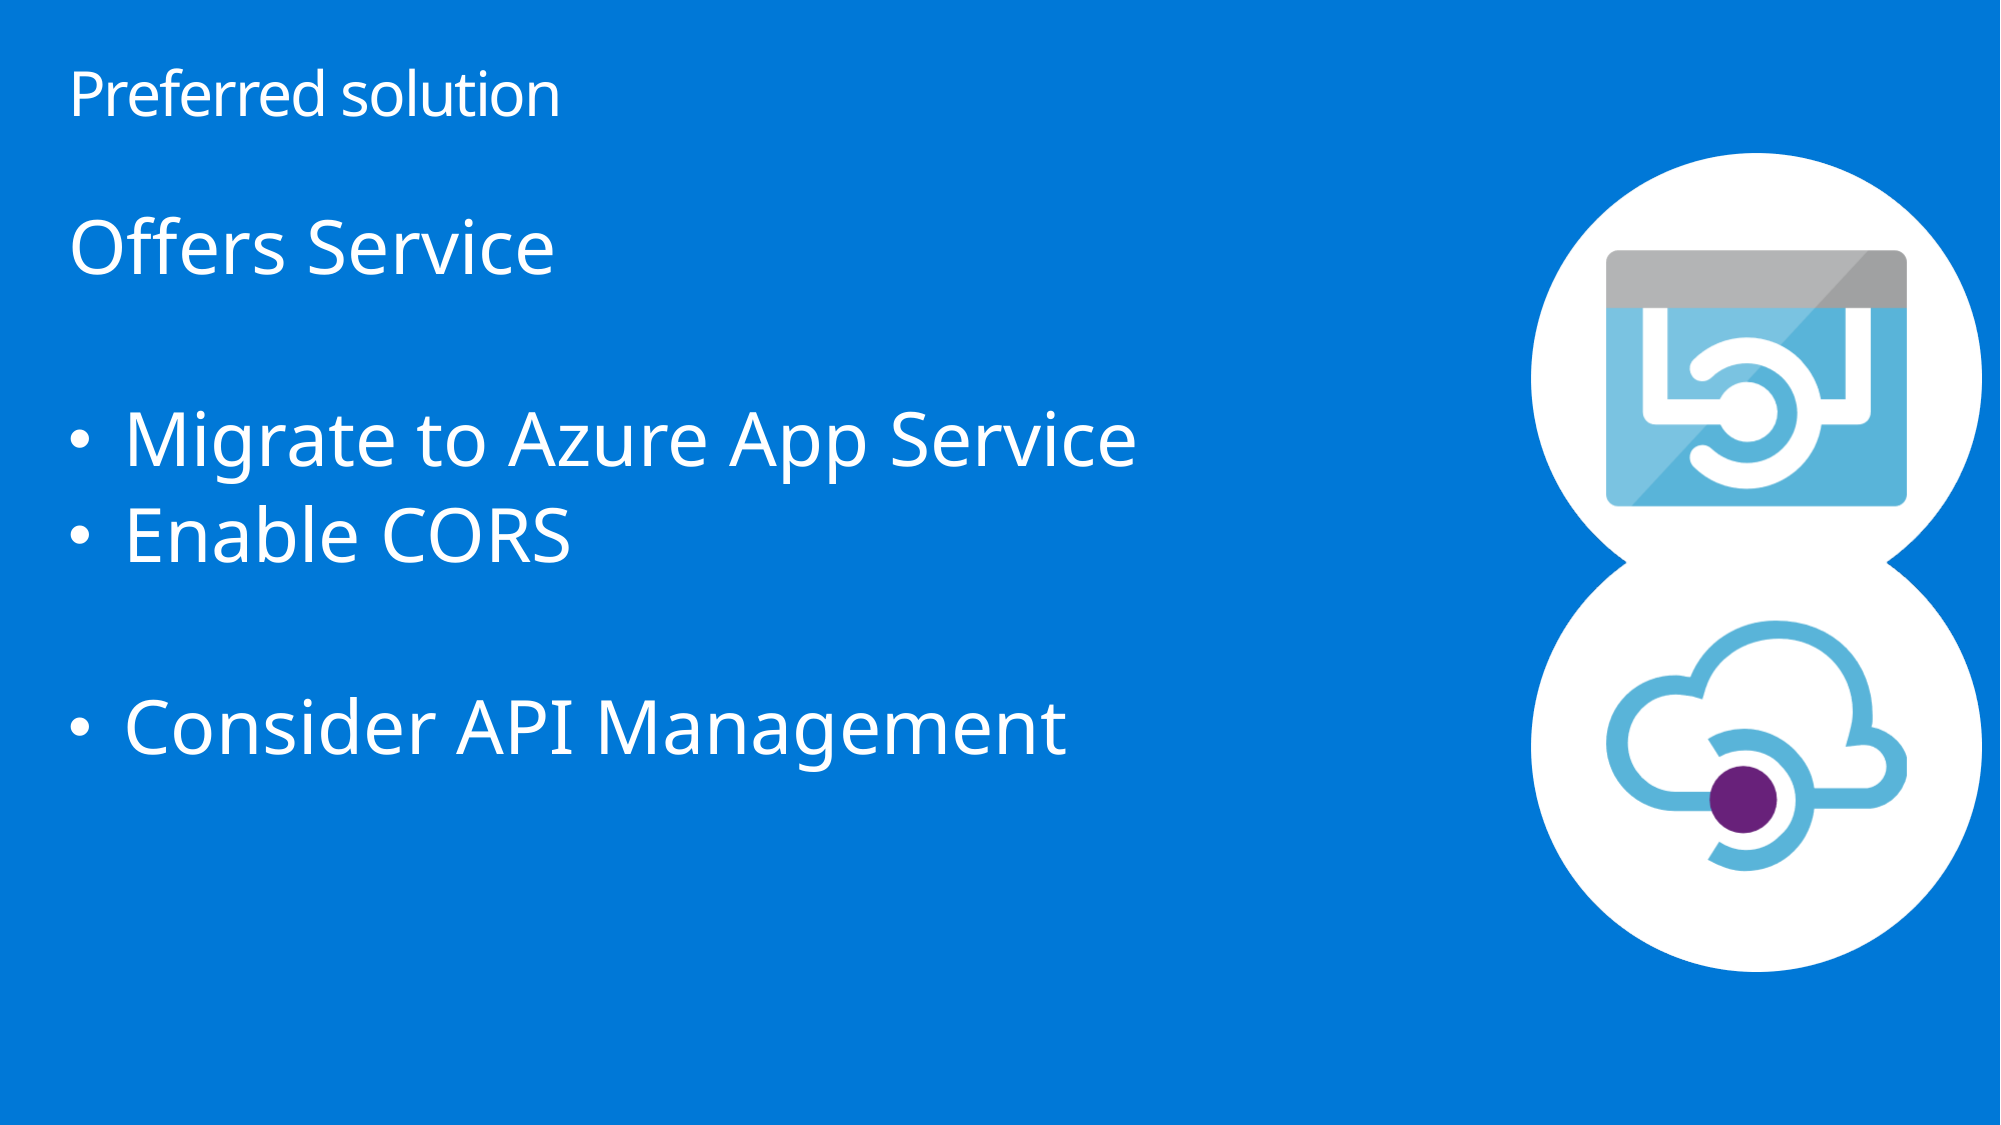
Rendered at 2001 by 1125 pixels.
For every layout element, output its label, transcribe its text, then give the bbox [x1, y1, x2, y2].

list Offers Service Migrate to Azure App Service Enable CORS Consider API Management [44, 195, 1589, 1078]
title Preferred solution [44, 47, 1957, 195]
picture [1531, 153, 1982, 972]
